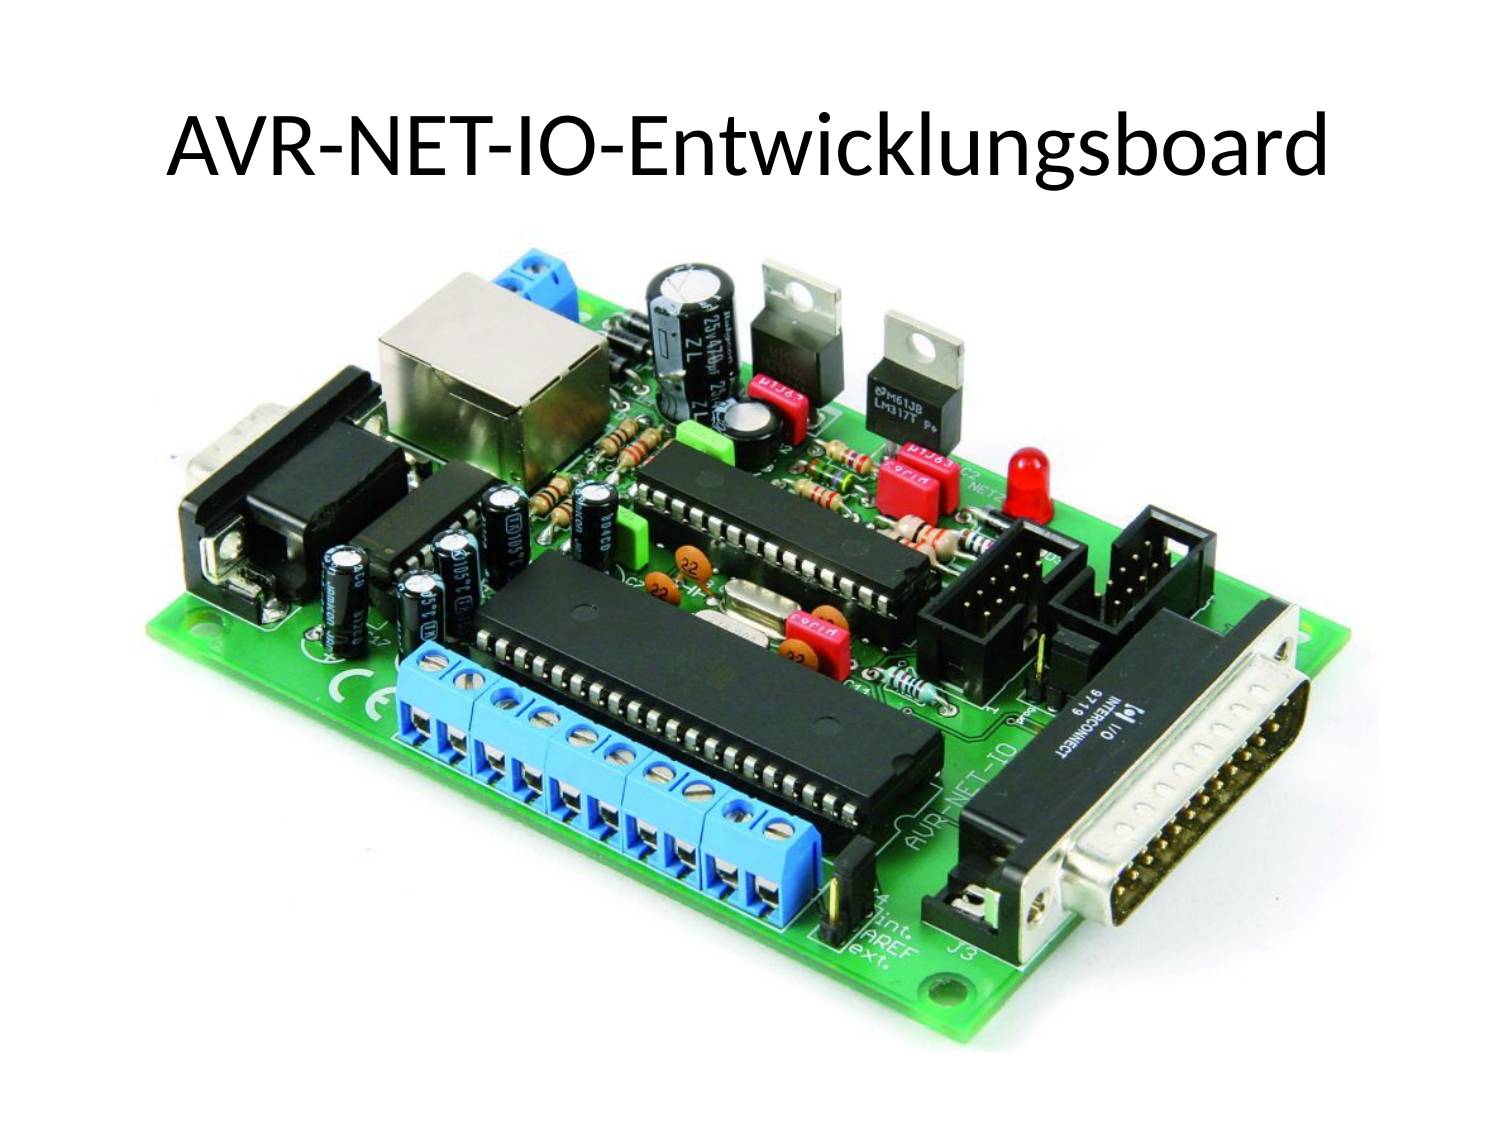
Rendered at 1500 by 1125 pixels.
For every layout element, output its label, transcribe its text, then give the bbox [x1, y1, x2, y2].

title AVR-NET-IO-Entwicklungsboard [75, 45, 1425, 233]
picture [113, 231, 1379, 1053]
